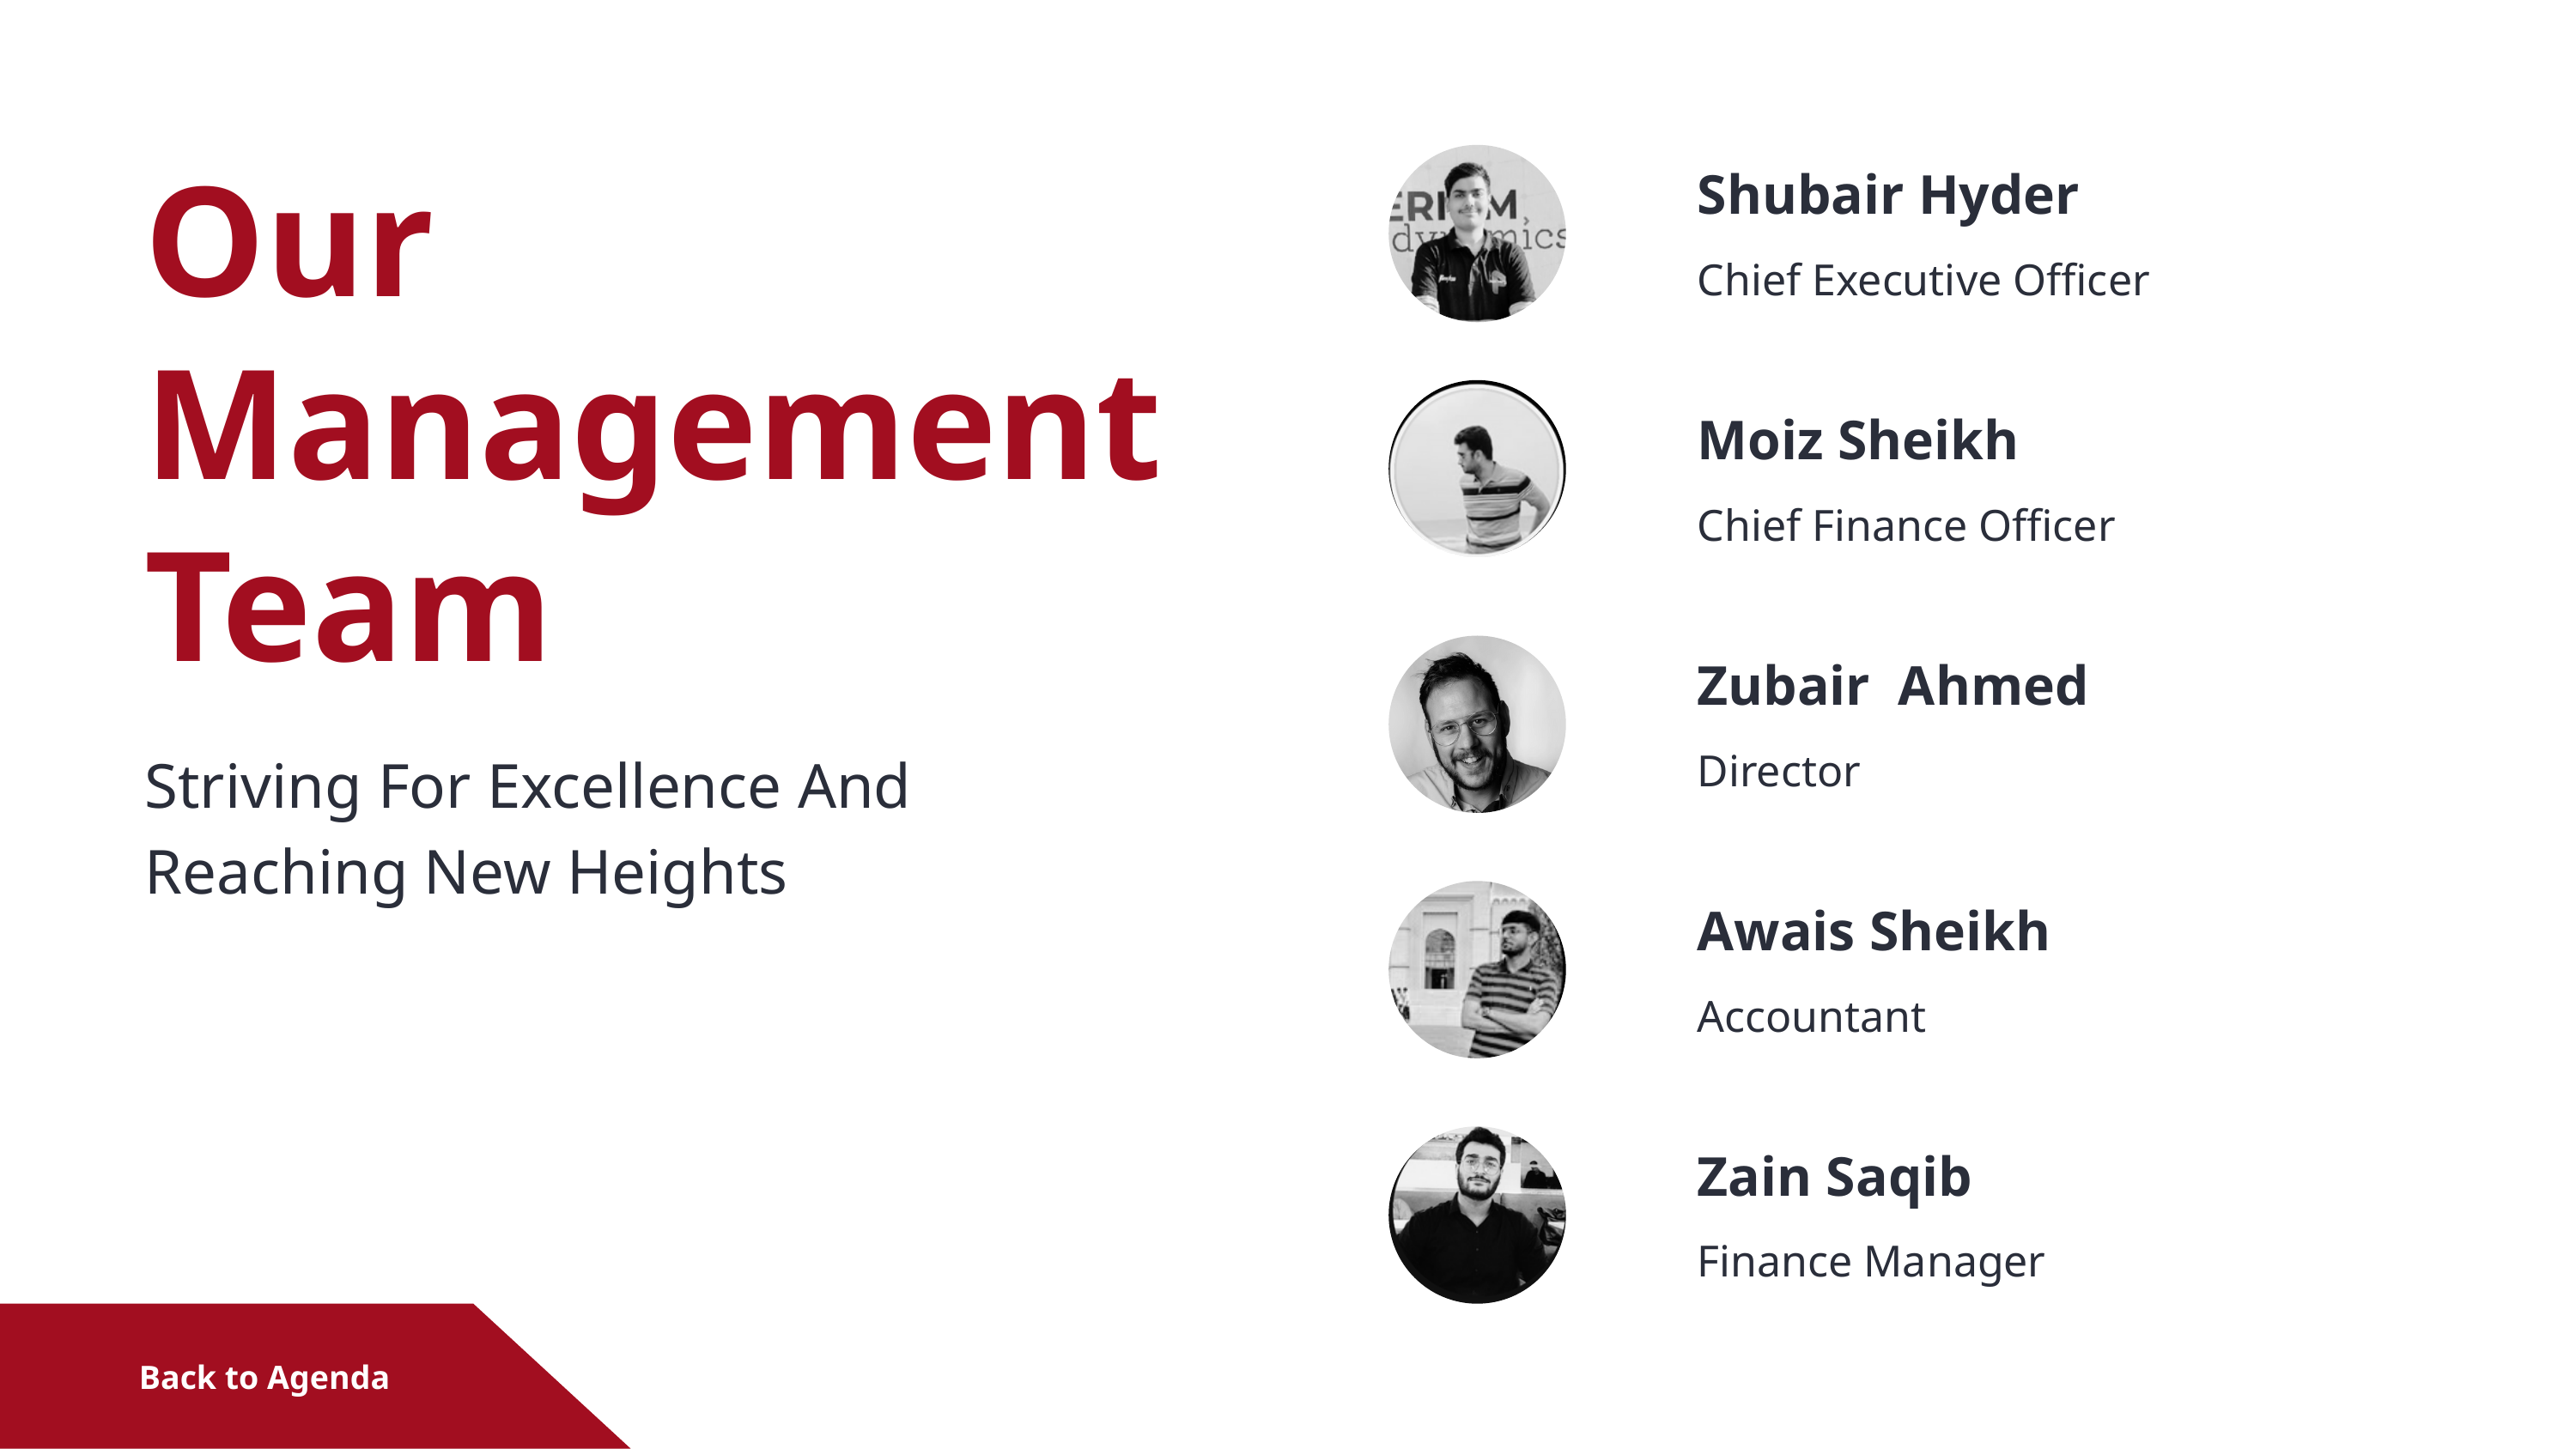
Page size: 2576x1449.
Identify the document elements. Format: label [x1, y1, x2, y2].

text_box [1388, 881, 1566, 1059]
text_box [1697, 162, 2432, 300]
text_box [144, 144, 1184, 901]
text_box [1388, 144, 1566, 323]
text_box [0, 1303, 631, 1449]
text_box [1388, 635, 1566, 814]
text_box [1697, 653, 2432, 791]
text_box [1697, 1143, 2432, 1282]
text_box [1697, 408, 2432, 546]
text_box [1388, 1125, 1566, 1304]
text_box [1697, 898, 2432, 1036]
text_box [1388, 379, 1566, 558]
